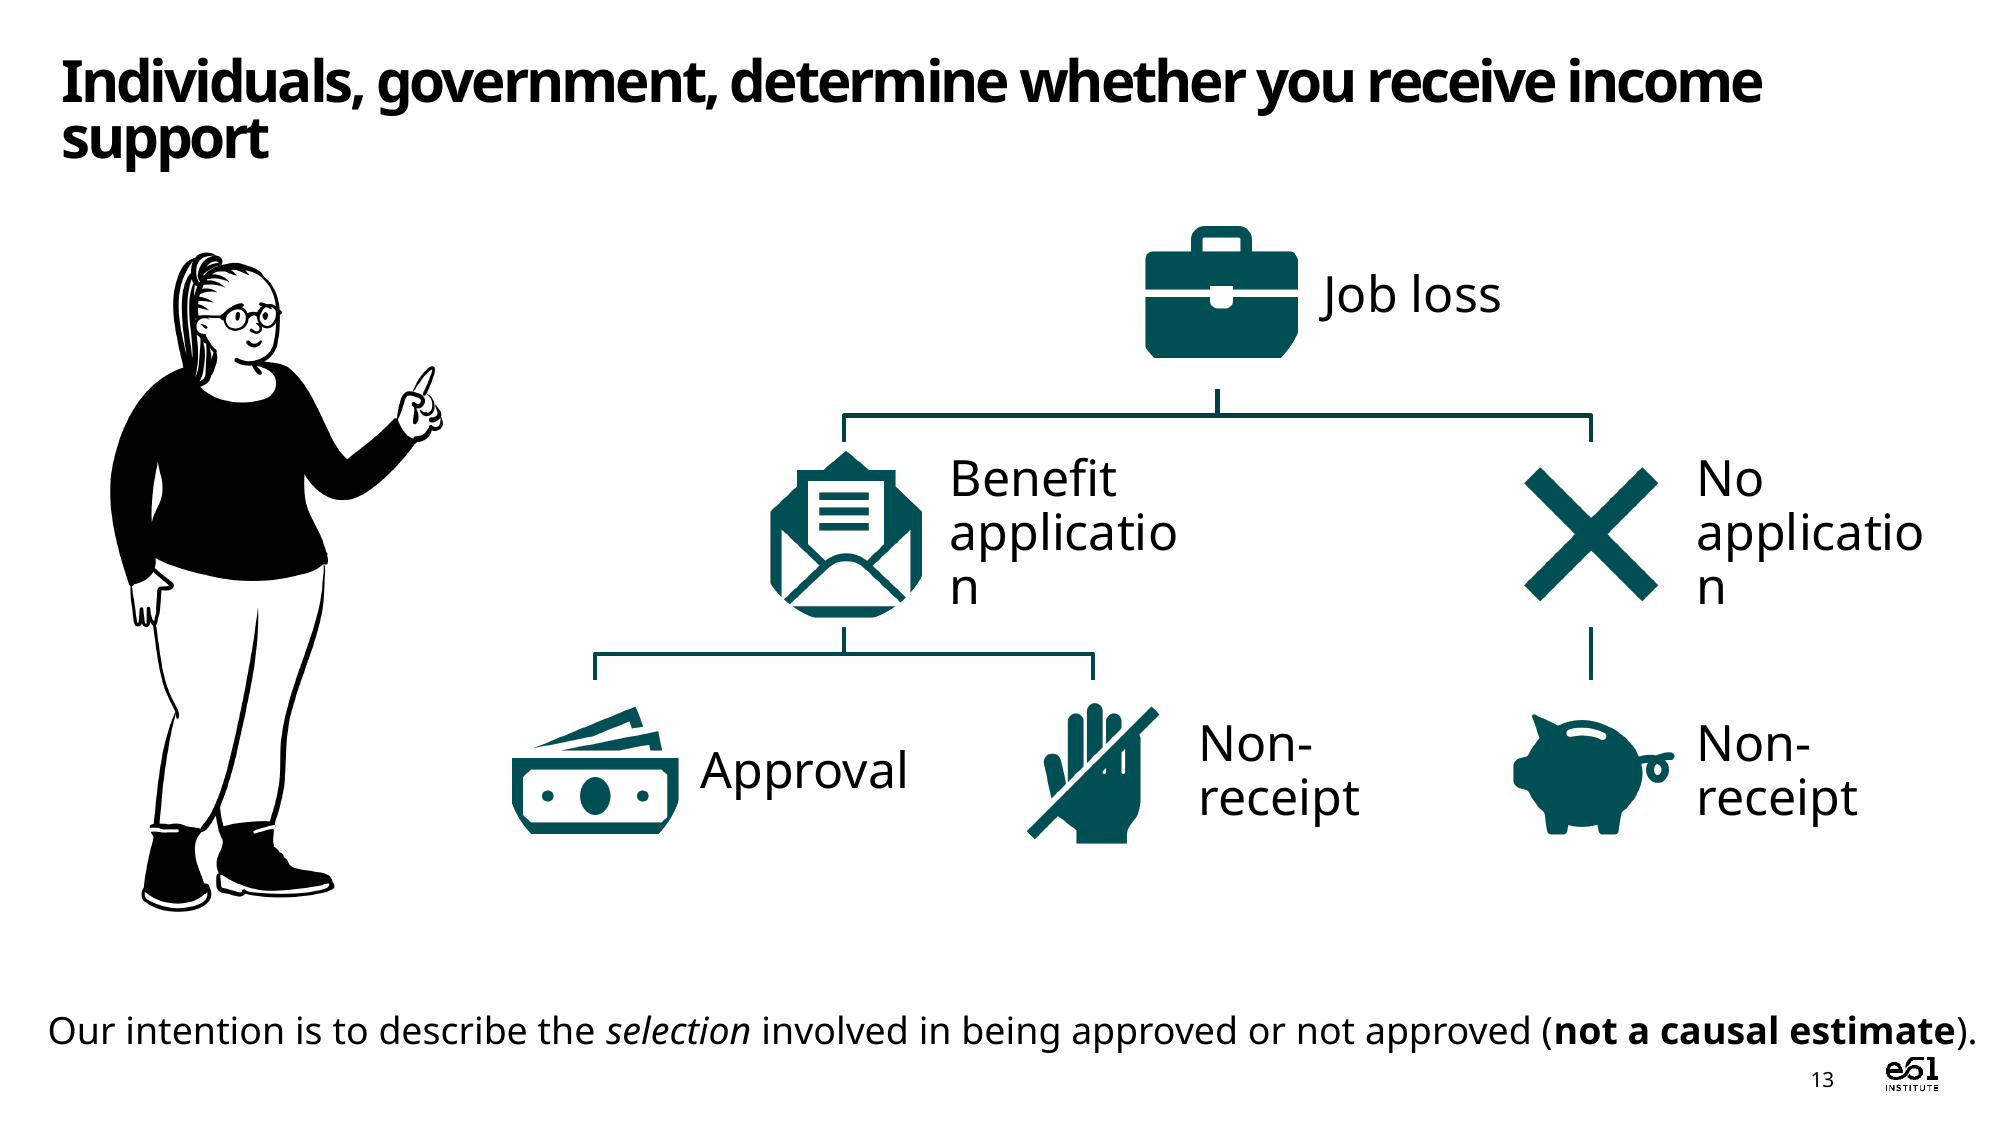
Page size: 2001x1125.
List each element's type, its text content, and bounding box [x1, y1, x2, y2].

text_box Our intention is to describe the selection involved in being approved or not approved (not a causal estimate). [33, 999, 1993, 1060]
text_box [504, 89, 1954, 979]
picture [1883, 1060, 1941, 1096]
slide_number 13 [1795, 1060, 1888, 1095]
title Individuals, government, determine whether you receive income support [46, 50, 1927, 165]
picture [101, 245, 450, 920]
